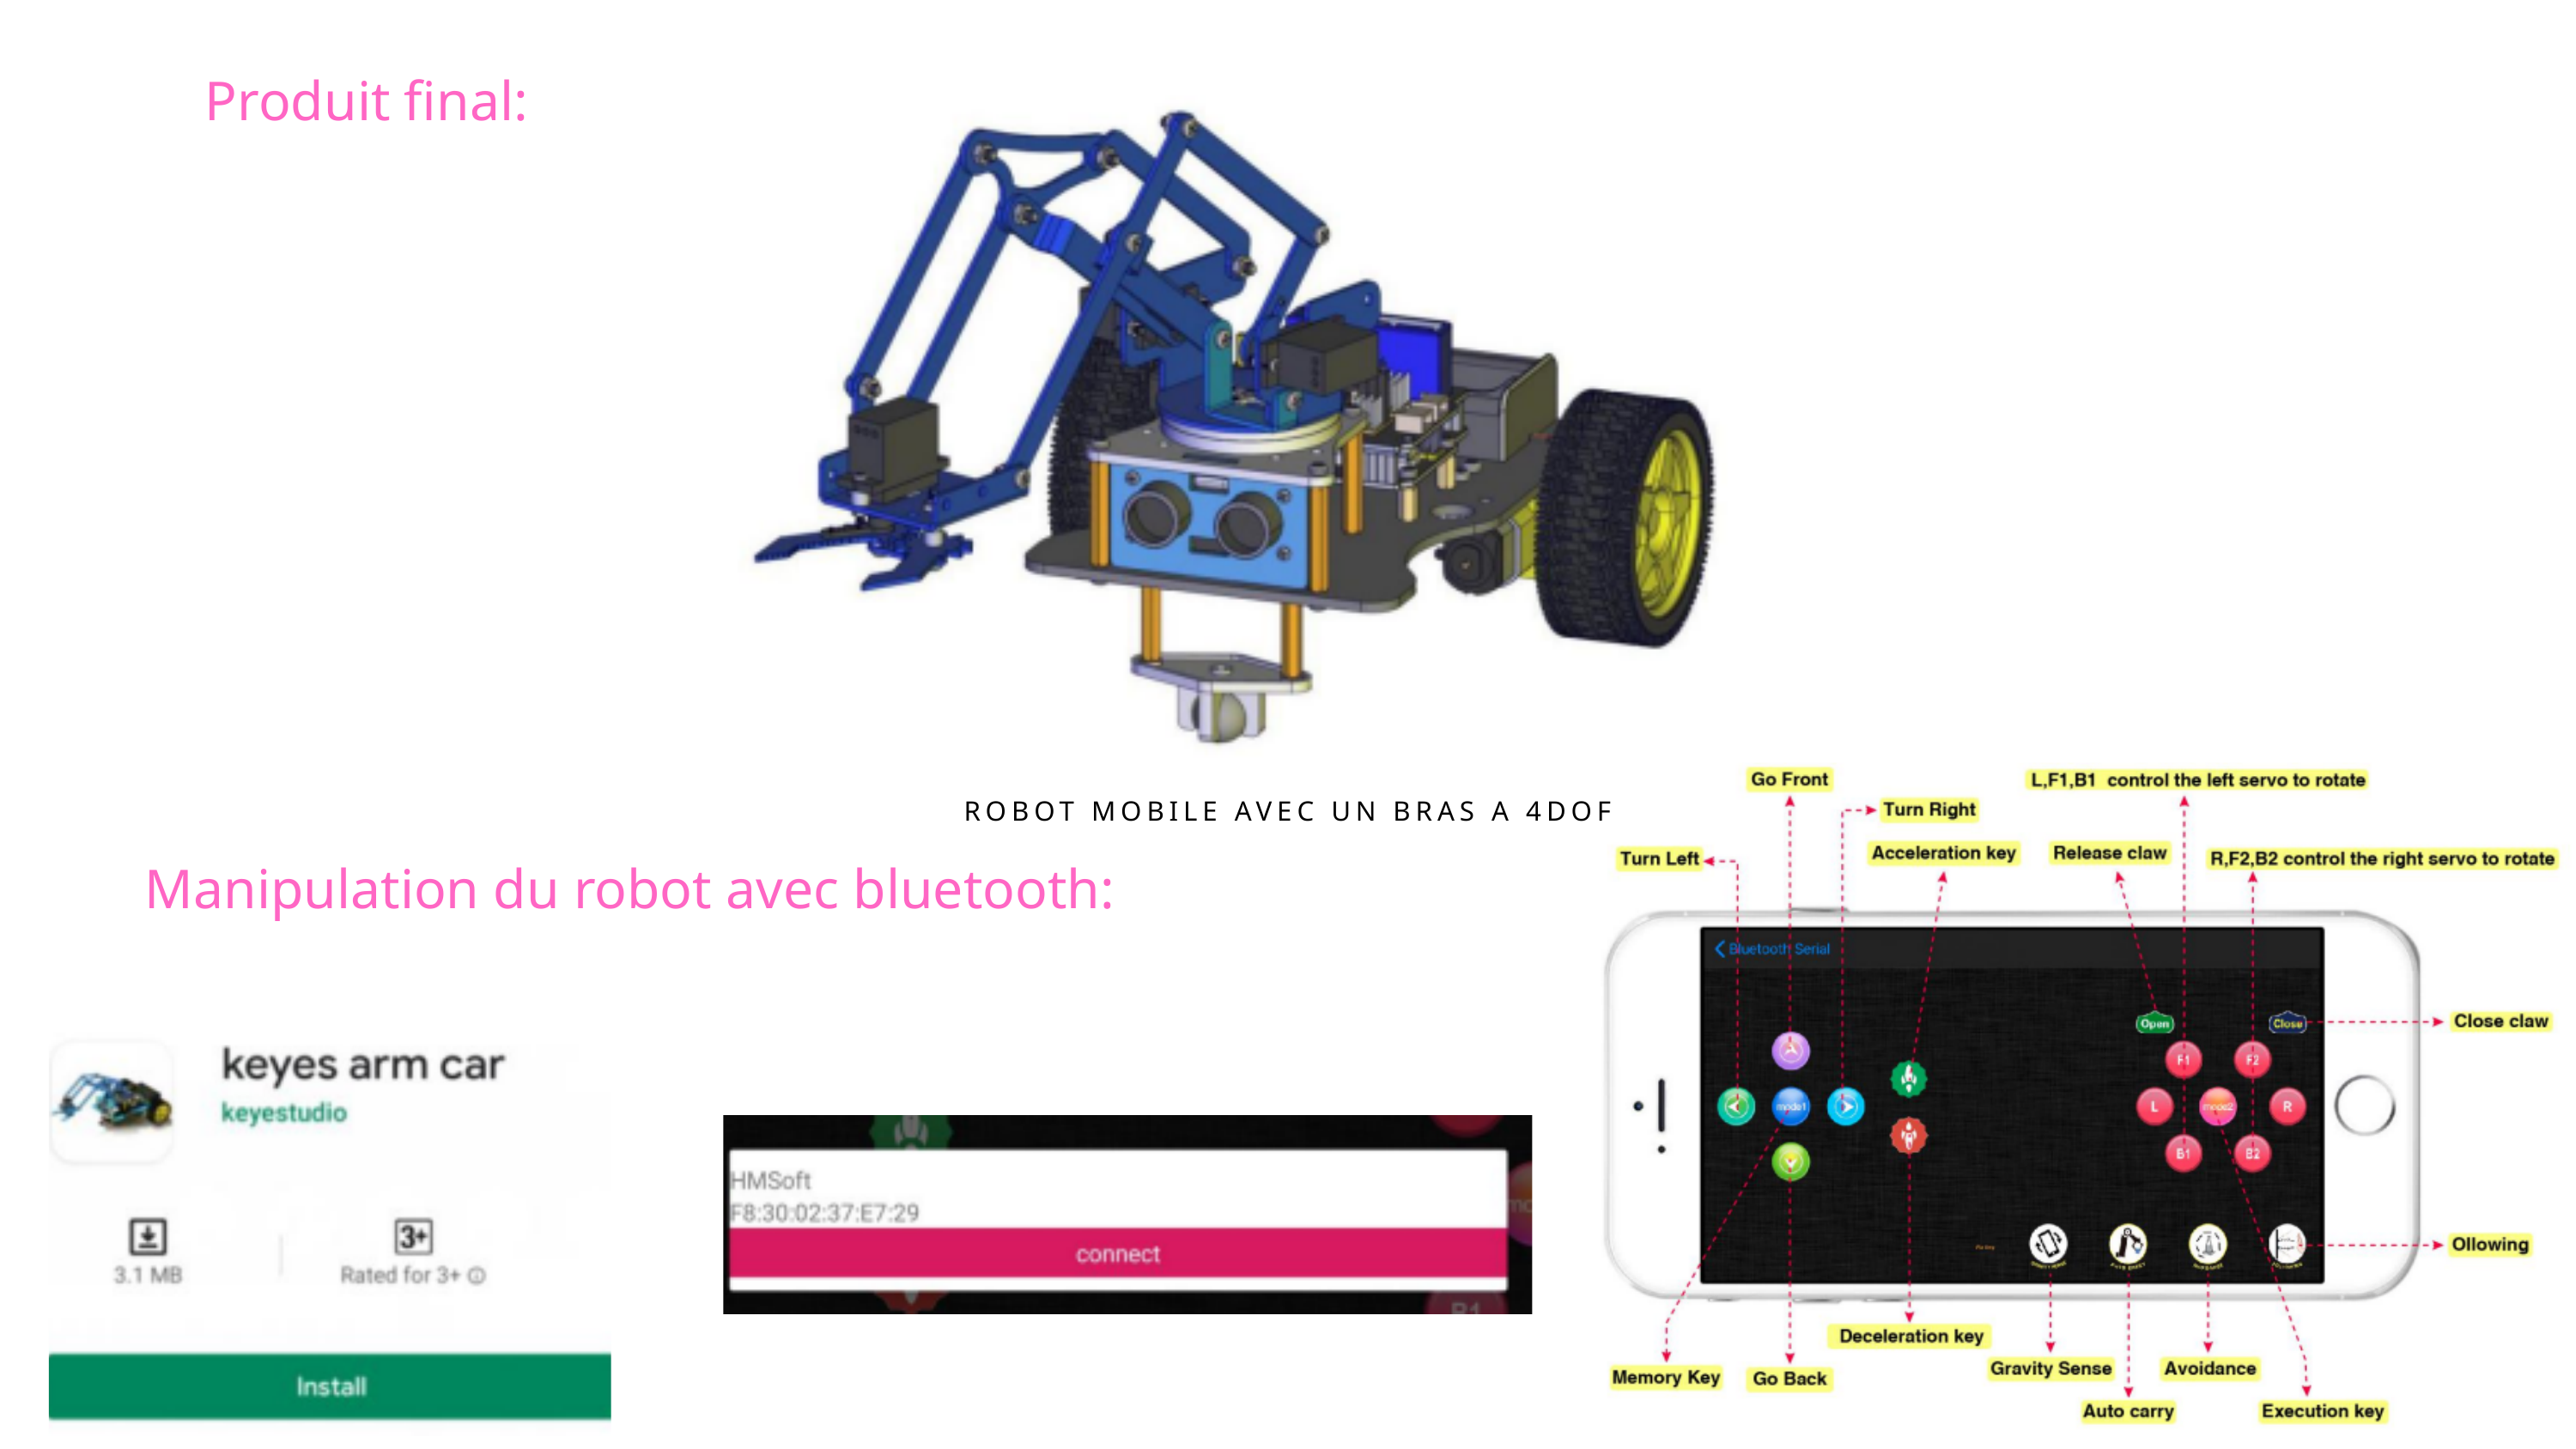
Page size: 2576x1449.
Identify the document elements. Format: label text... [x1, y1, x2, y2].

text_box [1582, 737, 2576, 1449]
text_box ROBOT MOBILE AVEC UN BRAS A 4DOF [933, 789, 1642, 827]
text_box [723, 1115, 1533, 1315]
text_box [692, 42, 1736, 766]
text_box [48, 993, 611, 1436]
text_box Produit final: [200, 56, 534, 132]
text_box Manipulation du robot avec bluetooth: [144, 844, 1502, 919]
